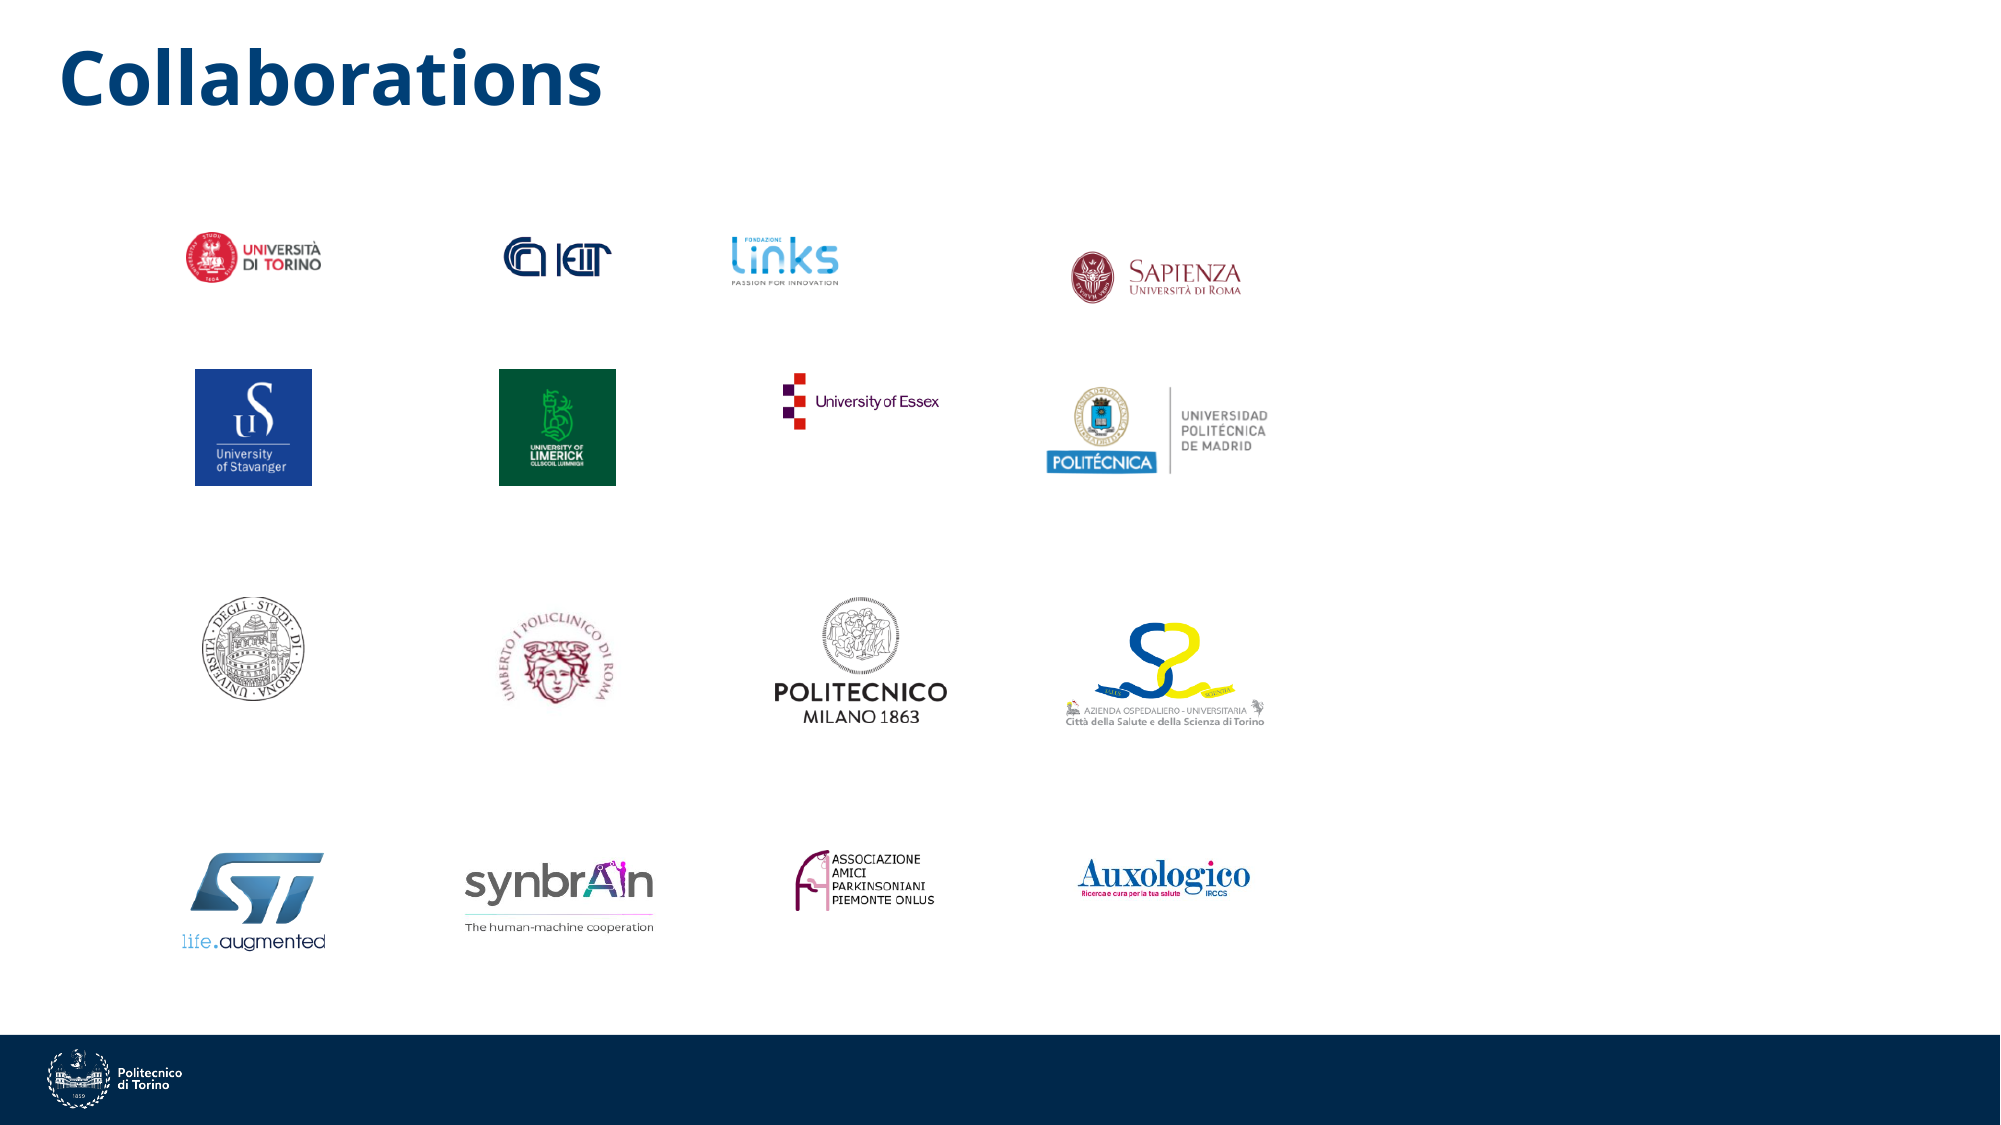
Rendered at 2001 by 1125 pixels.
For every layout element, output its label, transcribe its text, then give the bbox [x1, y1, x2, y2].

title Collaborations [43, 29, 1958, 207]
picture [47, 1049, 182, 1109]
picture [150, 222, 1375, 961]
